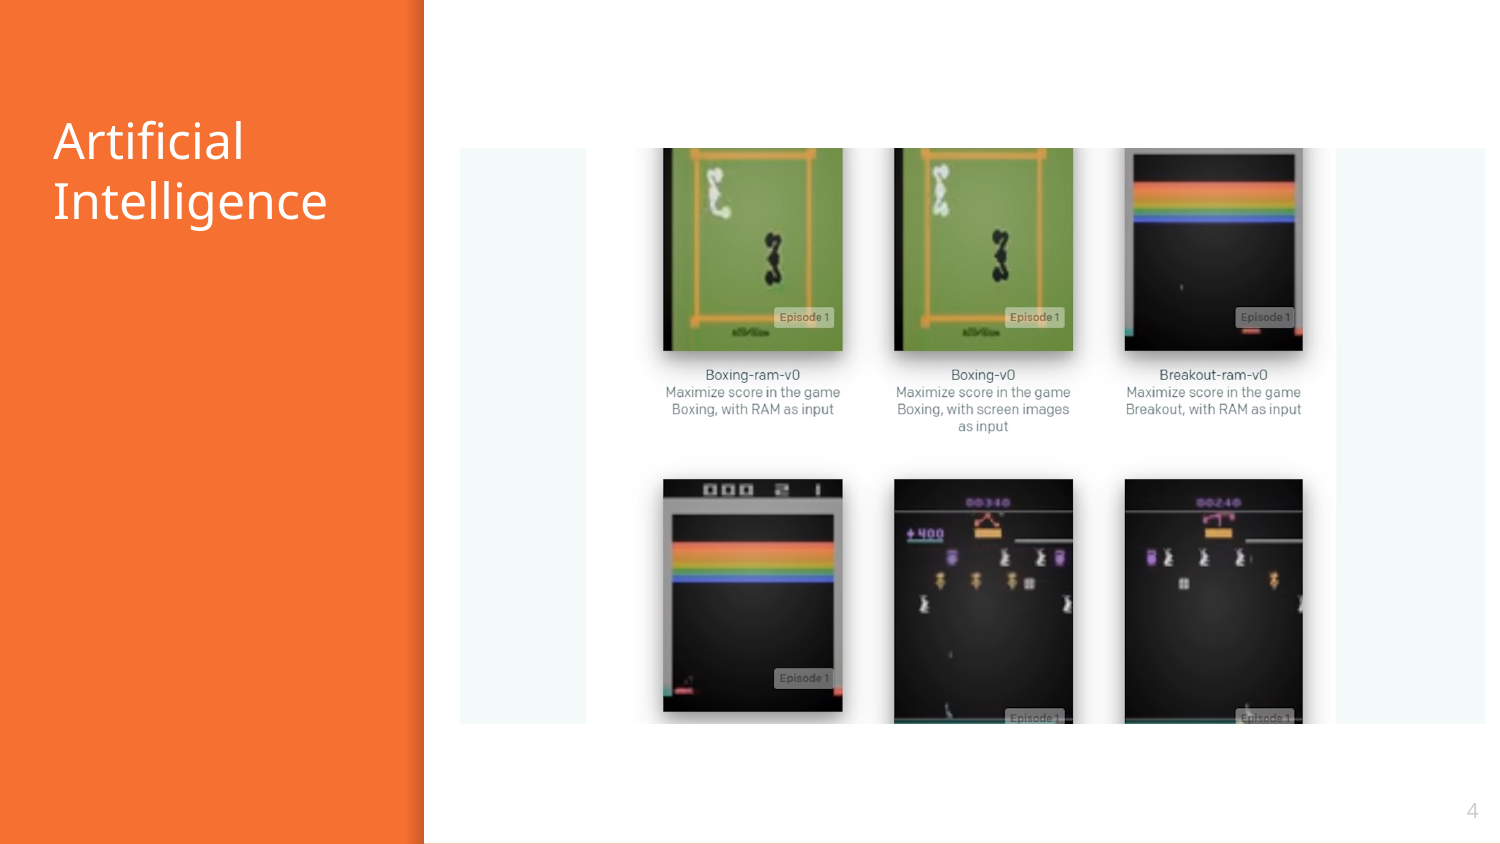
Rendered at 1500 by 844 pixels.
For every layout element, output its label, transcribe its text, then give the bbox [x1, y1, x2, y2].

title Artificial Intelligence [38, 94, 375, 748]
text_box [459, 147, 1486, 725]
slide_number 4 [1403, 779, 1494, 844]
